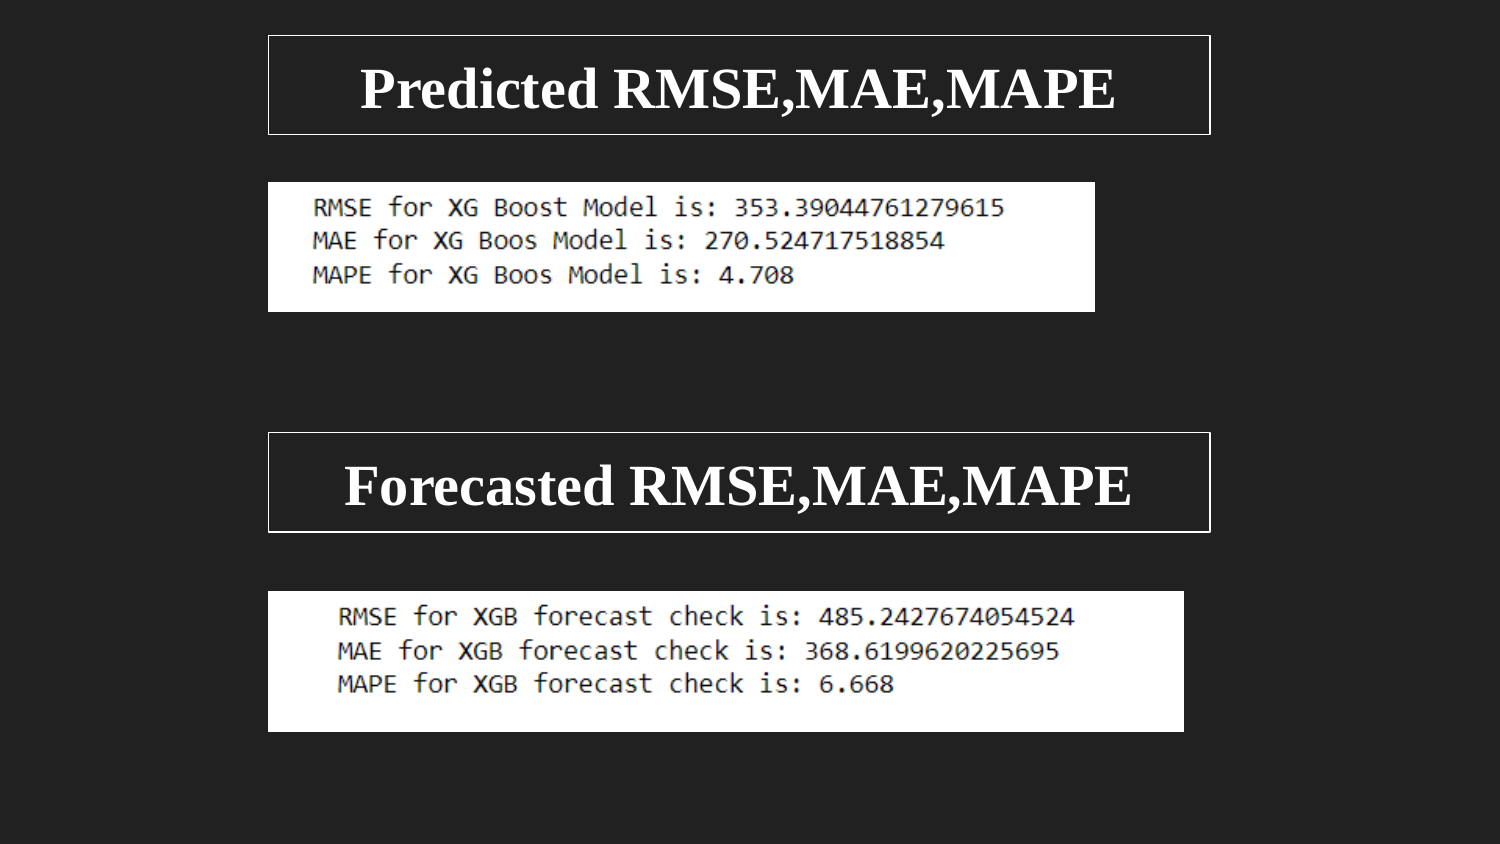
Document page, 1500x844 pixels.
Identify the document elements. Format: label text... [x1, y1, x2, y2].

picture [267, 181, 1095, 313]
list Forecasted RMSE,MAE,MAPE [268, 432, 1210, 532]
list Predicted RMSE,MAE,MAPE [268, 35, 1210, 135]
picture [268, 590, 1185, 733]
